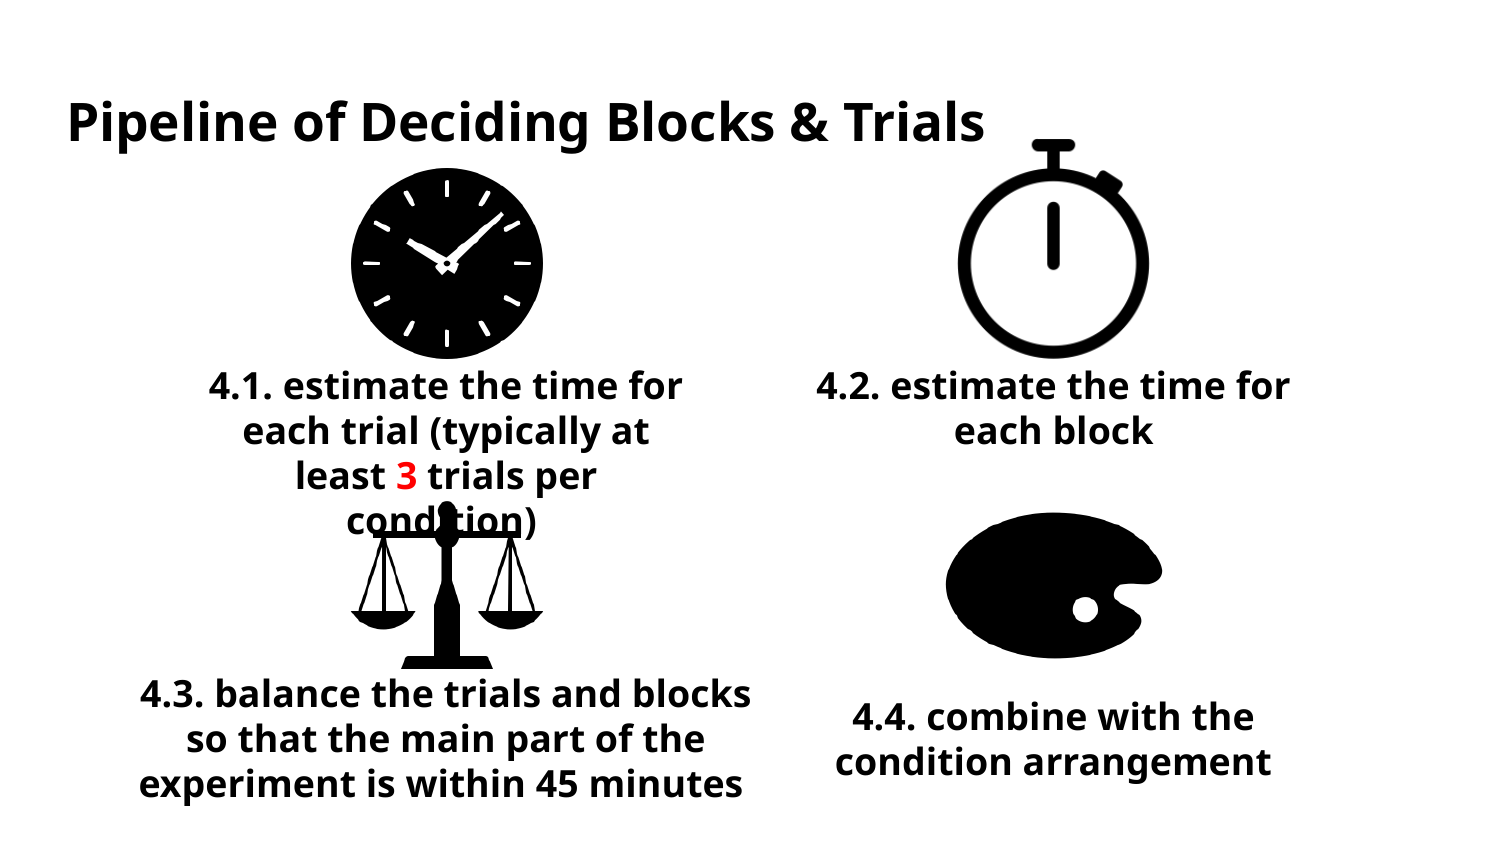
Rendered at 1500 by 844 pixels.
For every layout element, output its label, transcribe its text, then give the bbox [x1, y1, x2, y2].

title Pipeline of Deciding Blocks & Trials [51, 72, 1449, 167]
text_box 4.3. balance the trials and blocks so that the main part of the experiment is within 45 minutes [104, 654, 789, 820]
picture [956, 136, 1151, 361]
picture [349, 165, 544, 361]
text_box 4.4. combine with the condition arrangement [789, 677, 1322, 798]
picture [943, 510, 1164, 660]
text_box 4.2. estimate the time for each block [800, 347, 1308, 468]
picture [349, 500, 544, 670]
text_box 4.1. estimate the time for each trial (typically at least 3 trials per condition) [192, 347, 700, 558]
